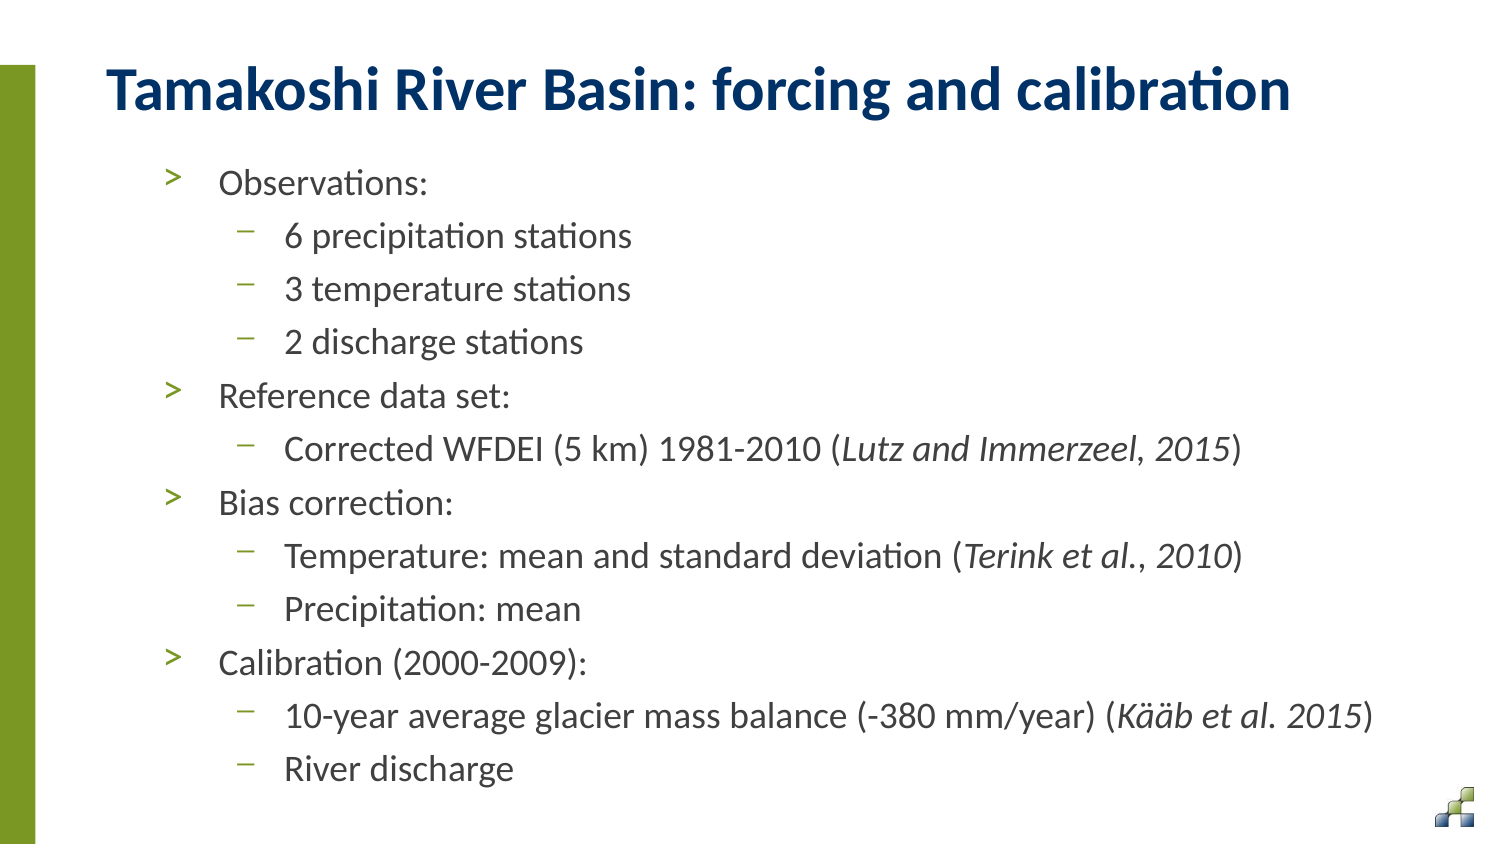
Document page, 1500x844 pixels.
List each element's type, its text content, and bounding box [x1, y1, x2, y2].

list Observations: 6 precipitation stations 3 temperature stations 2 discharge stations Reference data set: Corrected WFDEI (5 km) 1981-2010 (Lutz and Immerzeel, 2015) Bias correction: Temperature: mean and standard deviation (Terink et al., 2010) Precipitation: mean Calibration (2000-2009): 10-year average glacier mass balance (-380 mm/year) (Kääb et al. 2015) River discharge [147, 151, 1400, 824]
picture [1435, 787, 1474, 827]
title Tamakoshi River Basin: forcing and calibration [92, 40, 1400, 151]
